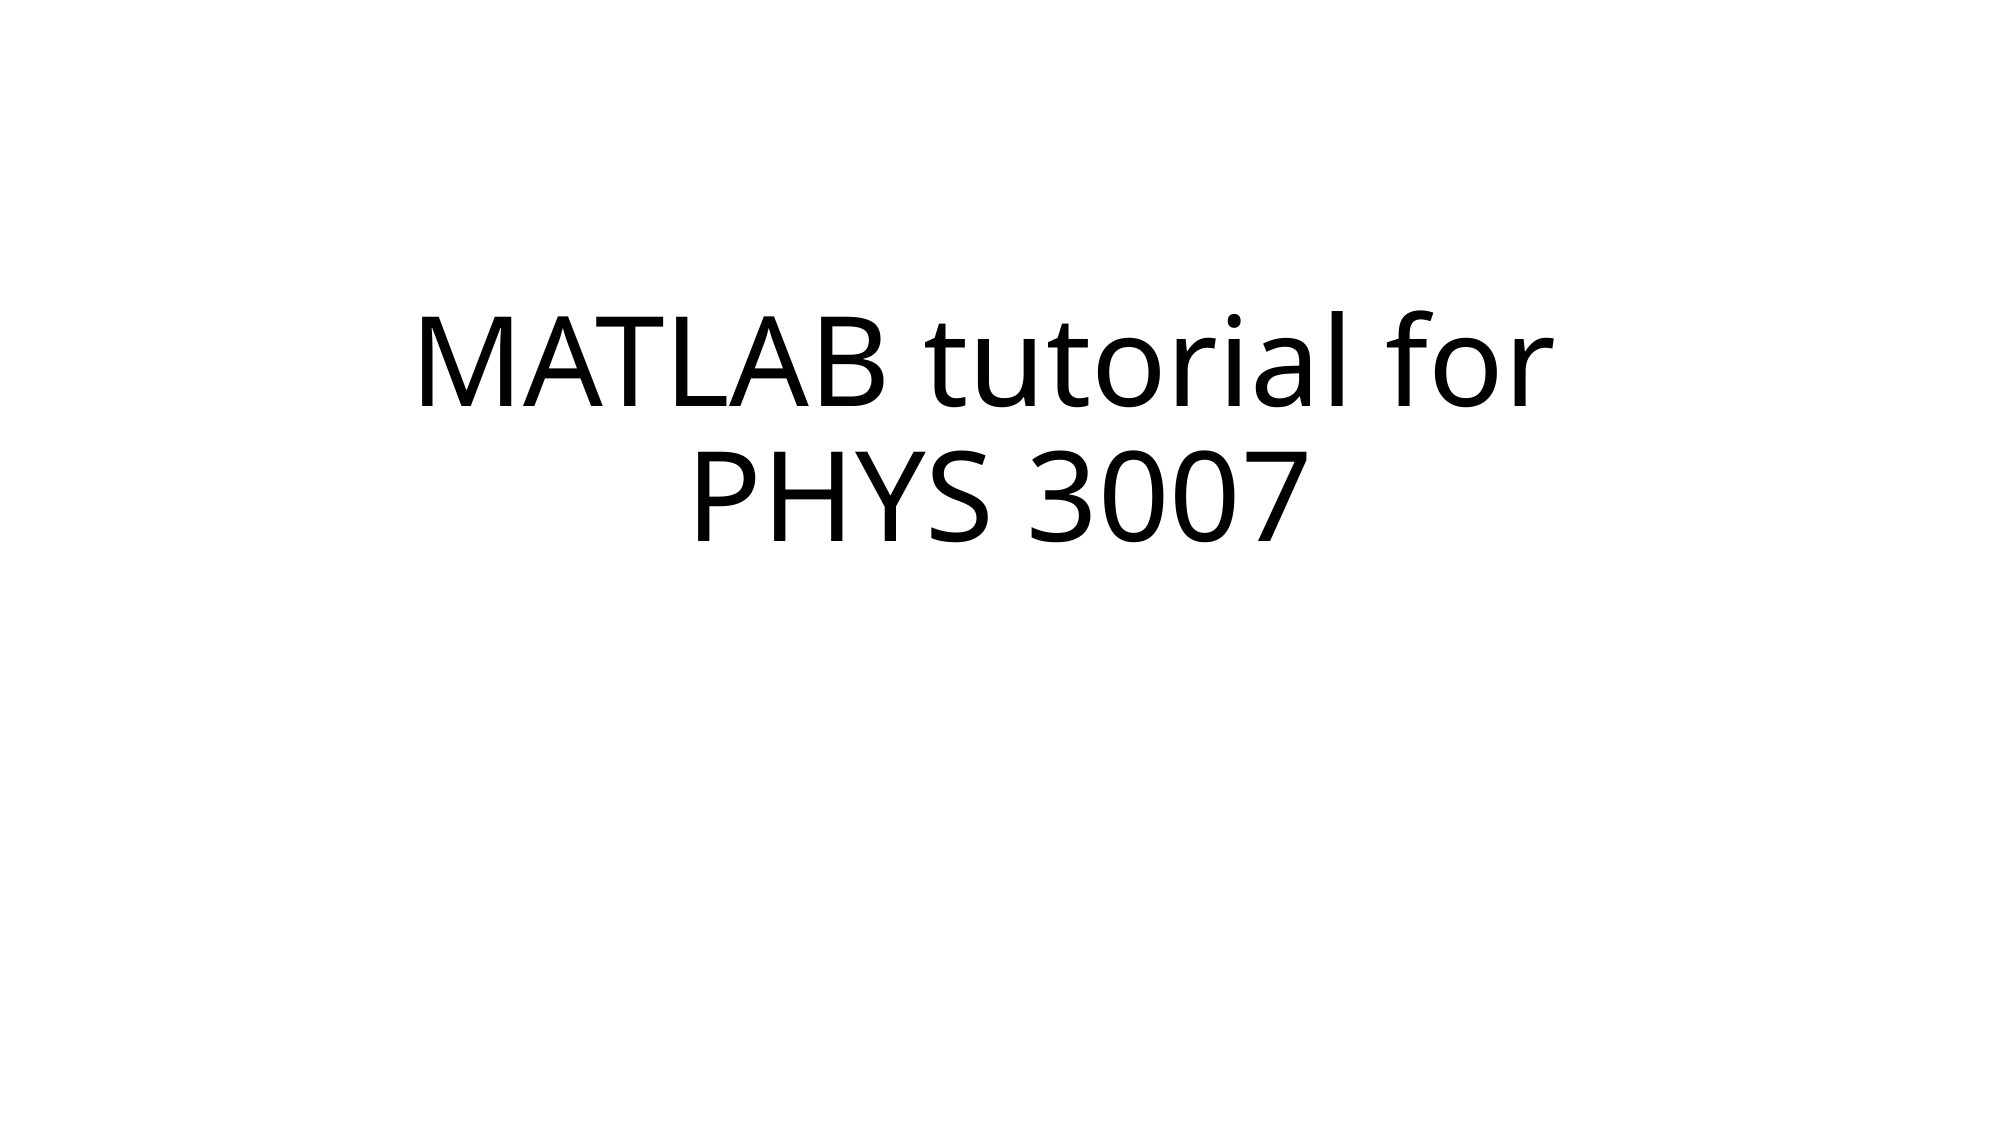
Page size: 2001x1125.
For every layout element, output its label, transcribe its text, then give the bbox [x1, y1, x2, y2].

title MATLAB tutorial for PHYS 3007 [249, 184, 1750, 576]
